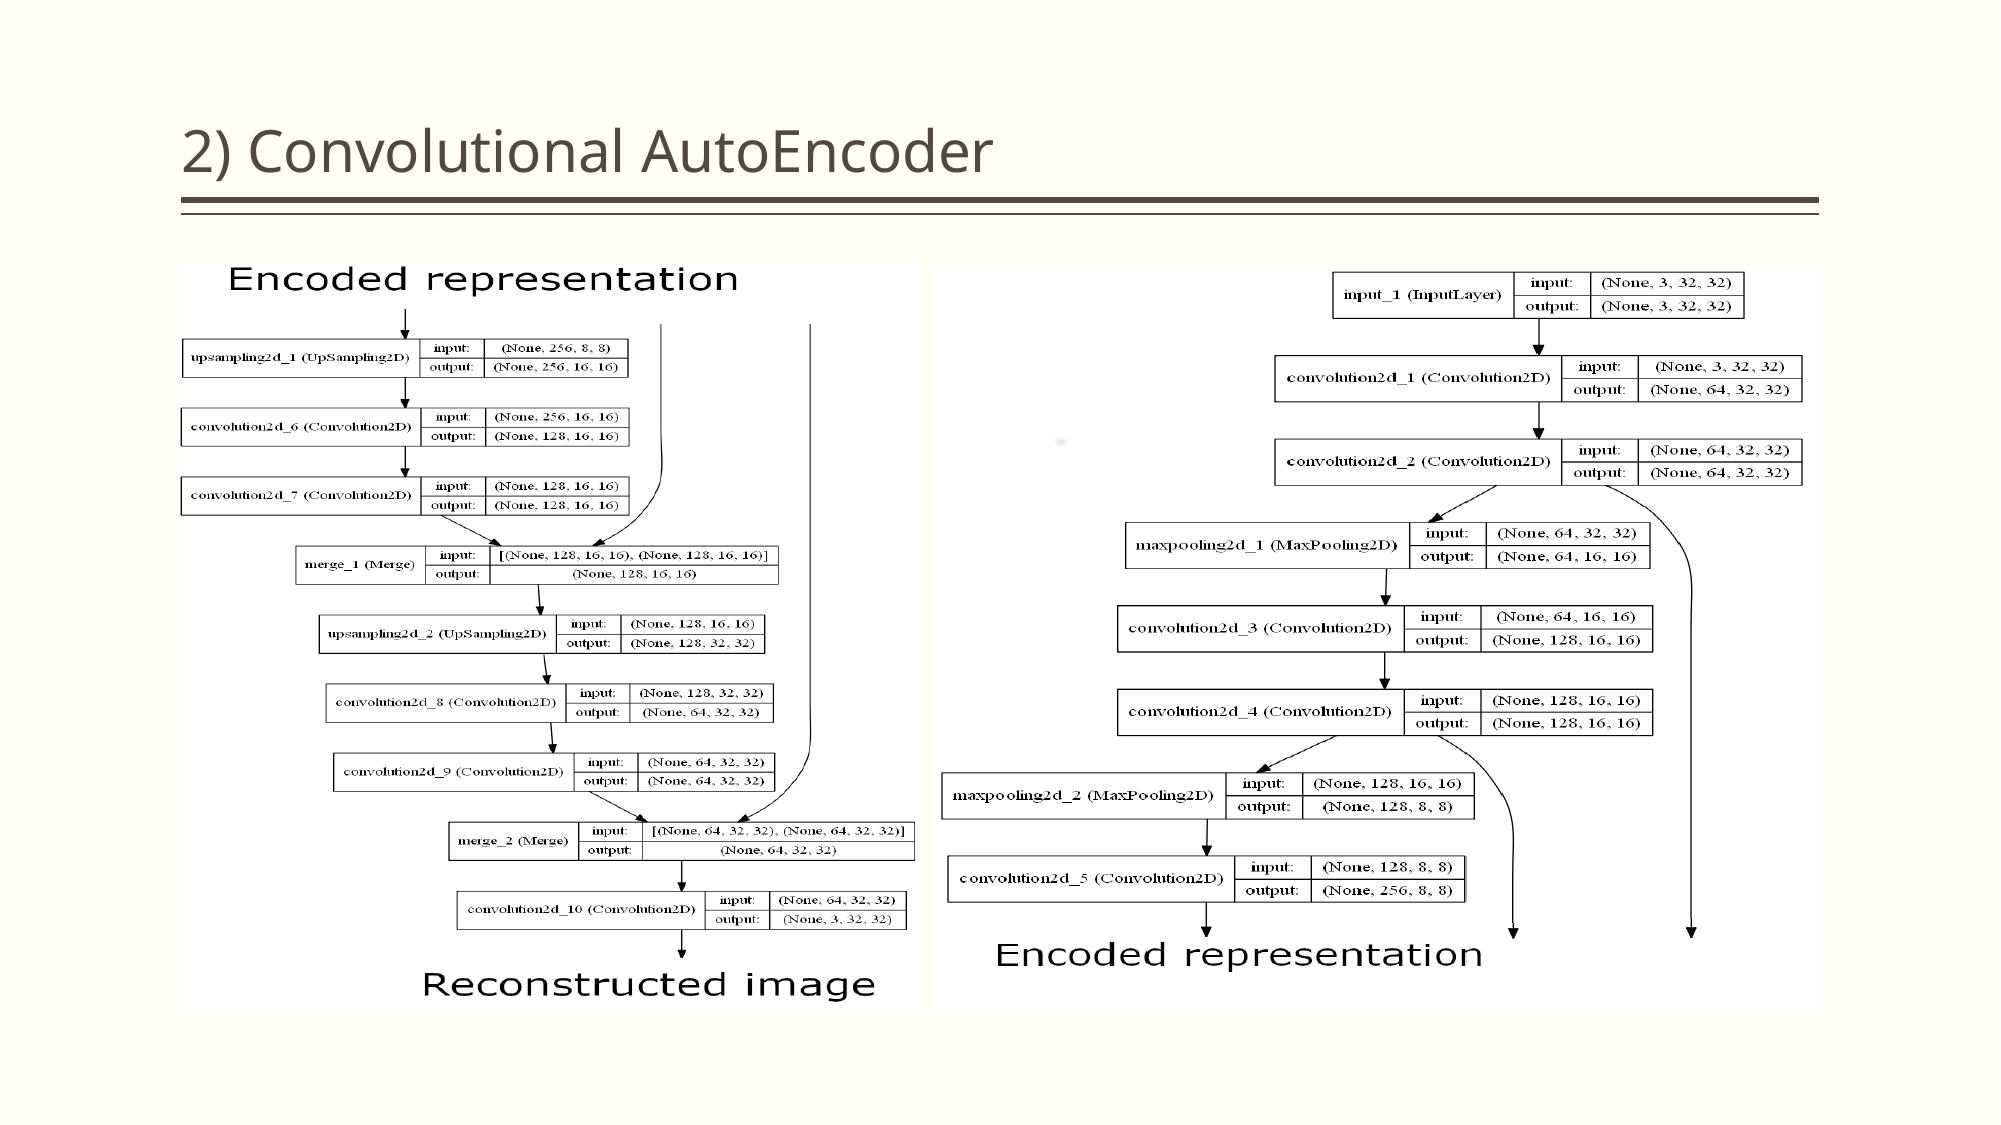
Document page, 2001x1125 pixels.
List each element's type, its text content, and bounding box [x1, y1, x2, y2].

title 2) Convolutional AutoEncoder [181, 12, 1819, 193]
picture [934, 265, 1822, 1012]
picture [178, 263, 921, 1012]
